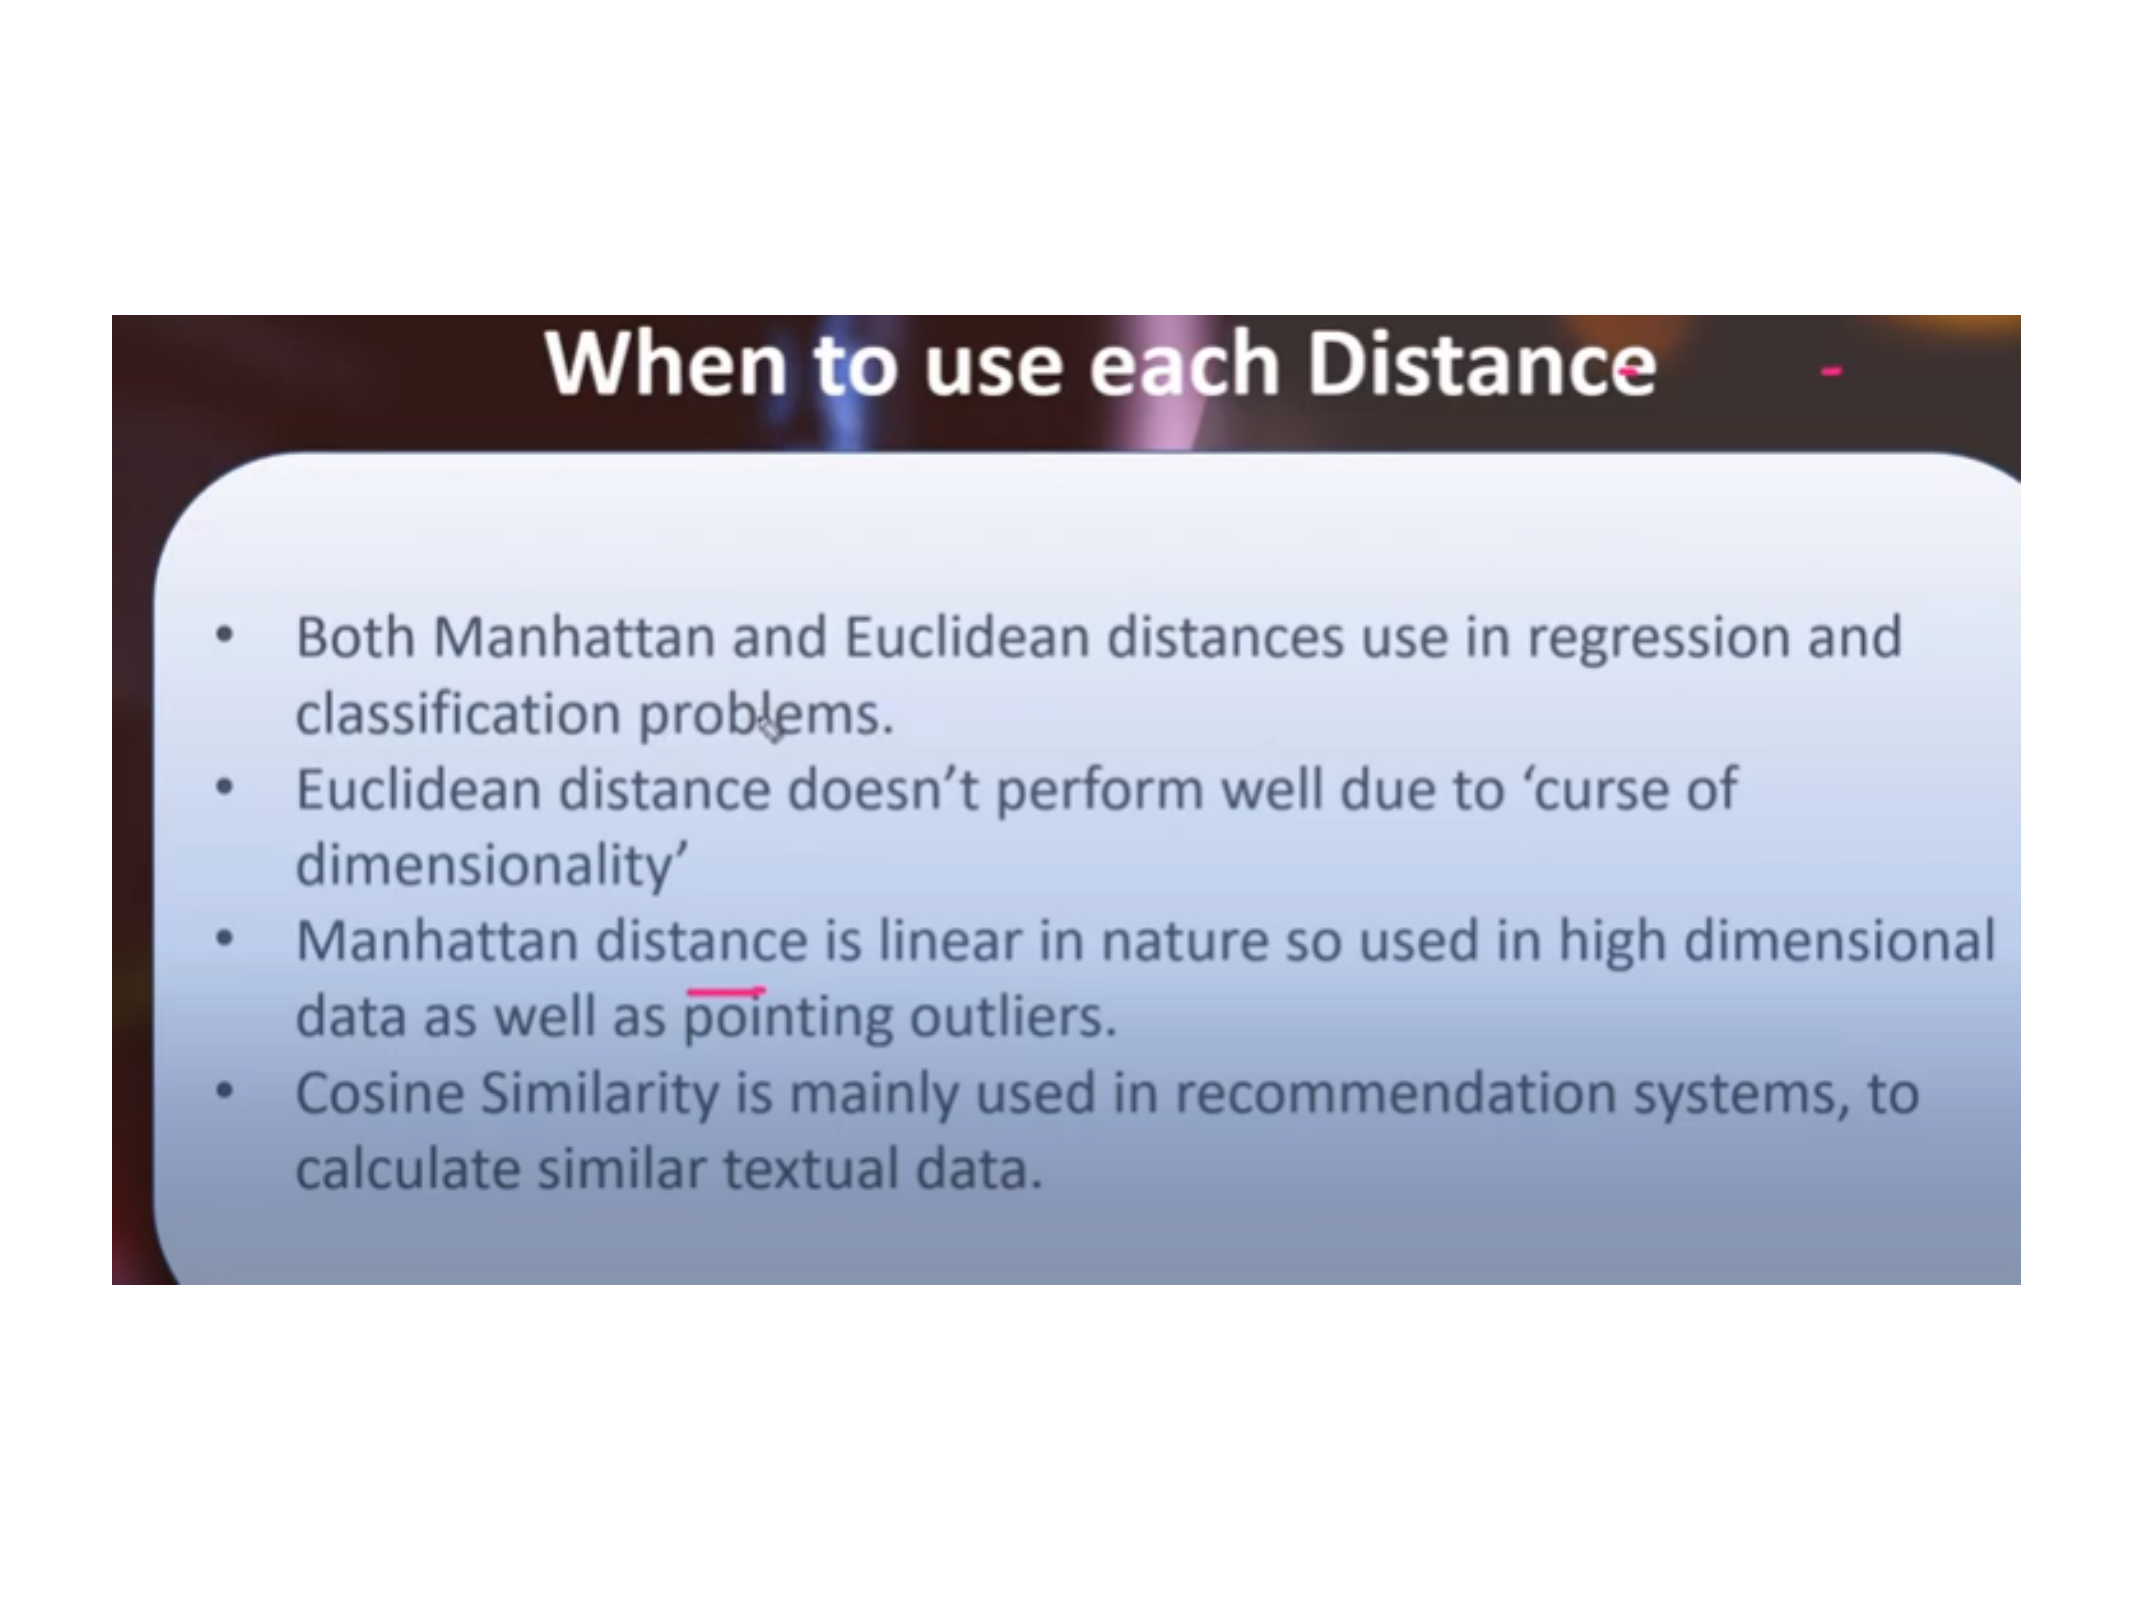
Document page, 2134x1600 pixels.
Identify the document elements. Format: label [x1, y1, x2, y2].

picture [112, 315, 2021, 1285]
